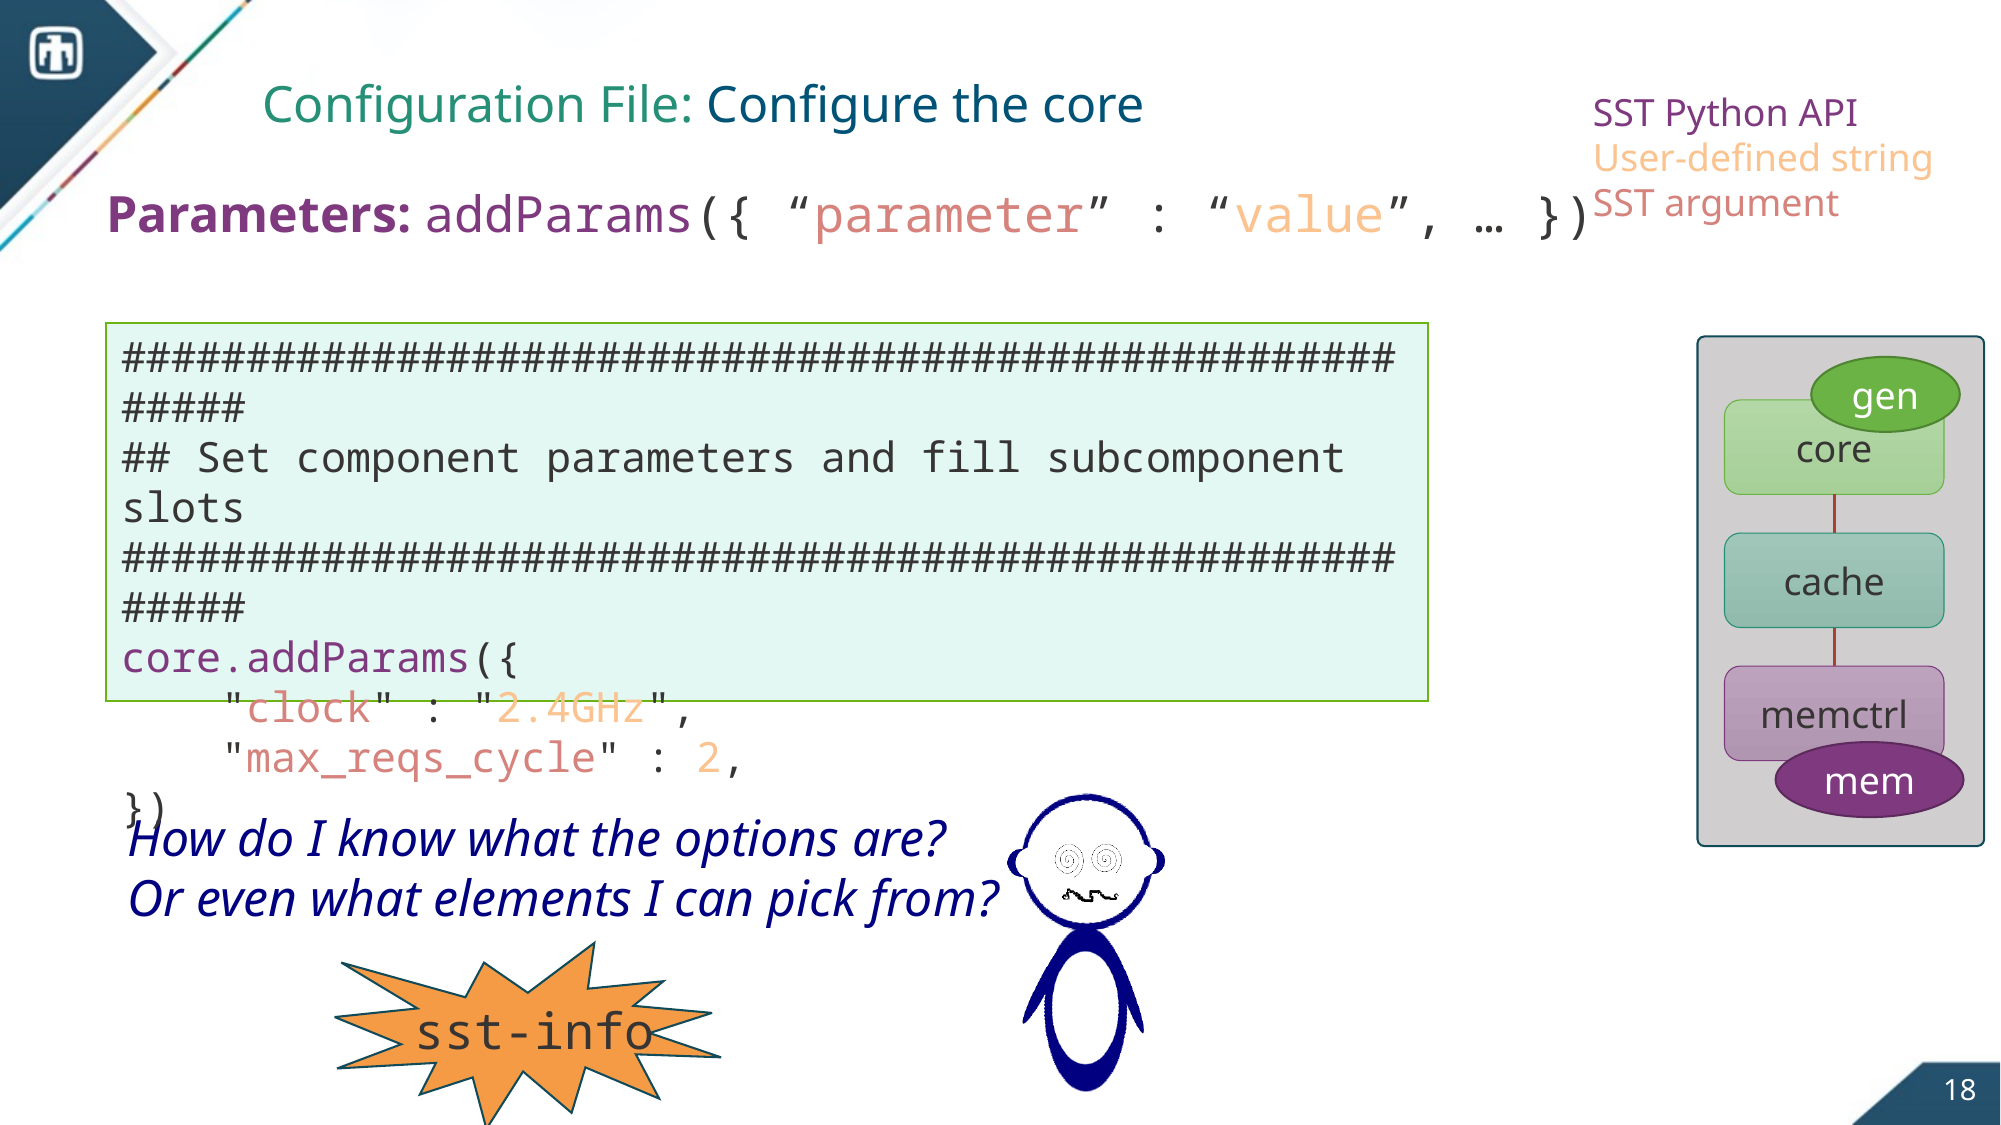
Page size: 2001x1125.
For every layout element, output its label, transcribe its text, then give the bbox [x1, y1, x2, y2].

text_box [476, 1096, 509, 1125]
list Parameters: addParams({ “parameter” : “value”, … }) [106, 182, 1919, 988]
text_box [650, 1096, 662, 1101]
text_box ######################################################## ## Set component parameters and fill subcomponent slots ######################################################## core.addParams({ "clock" : "2.4GHz", "max_reqs_cycle" : 2, }) [105, 322, 1429, 702]
title Configuration File: Configure the core [262, 42, 1919, 170]
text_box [112, 793, 1222, 1092]
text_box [1697, 336, 1985, 847]
text_box [550, 1096, 578, 1115]
picture [0, 0, 2001, 1125]
text_box sst-info [399, 1092, 729, 1096]
text_box SST Python API User-defined string SST argument [1578, 82, 1973, 232]
slide_number 18 [1919, 1061, 2000, 1122]
